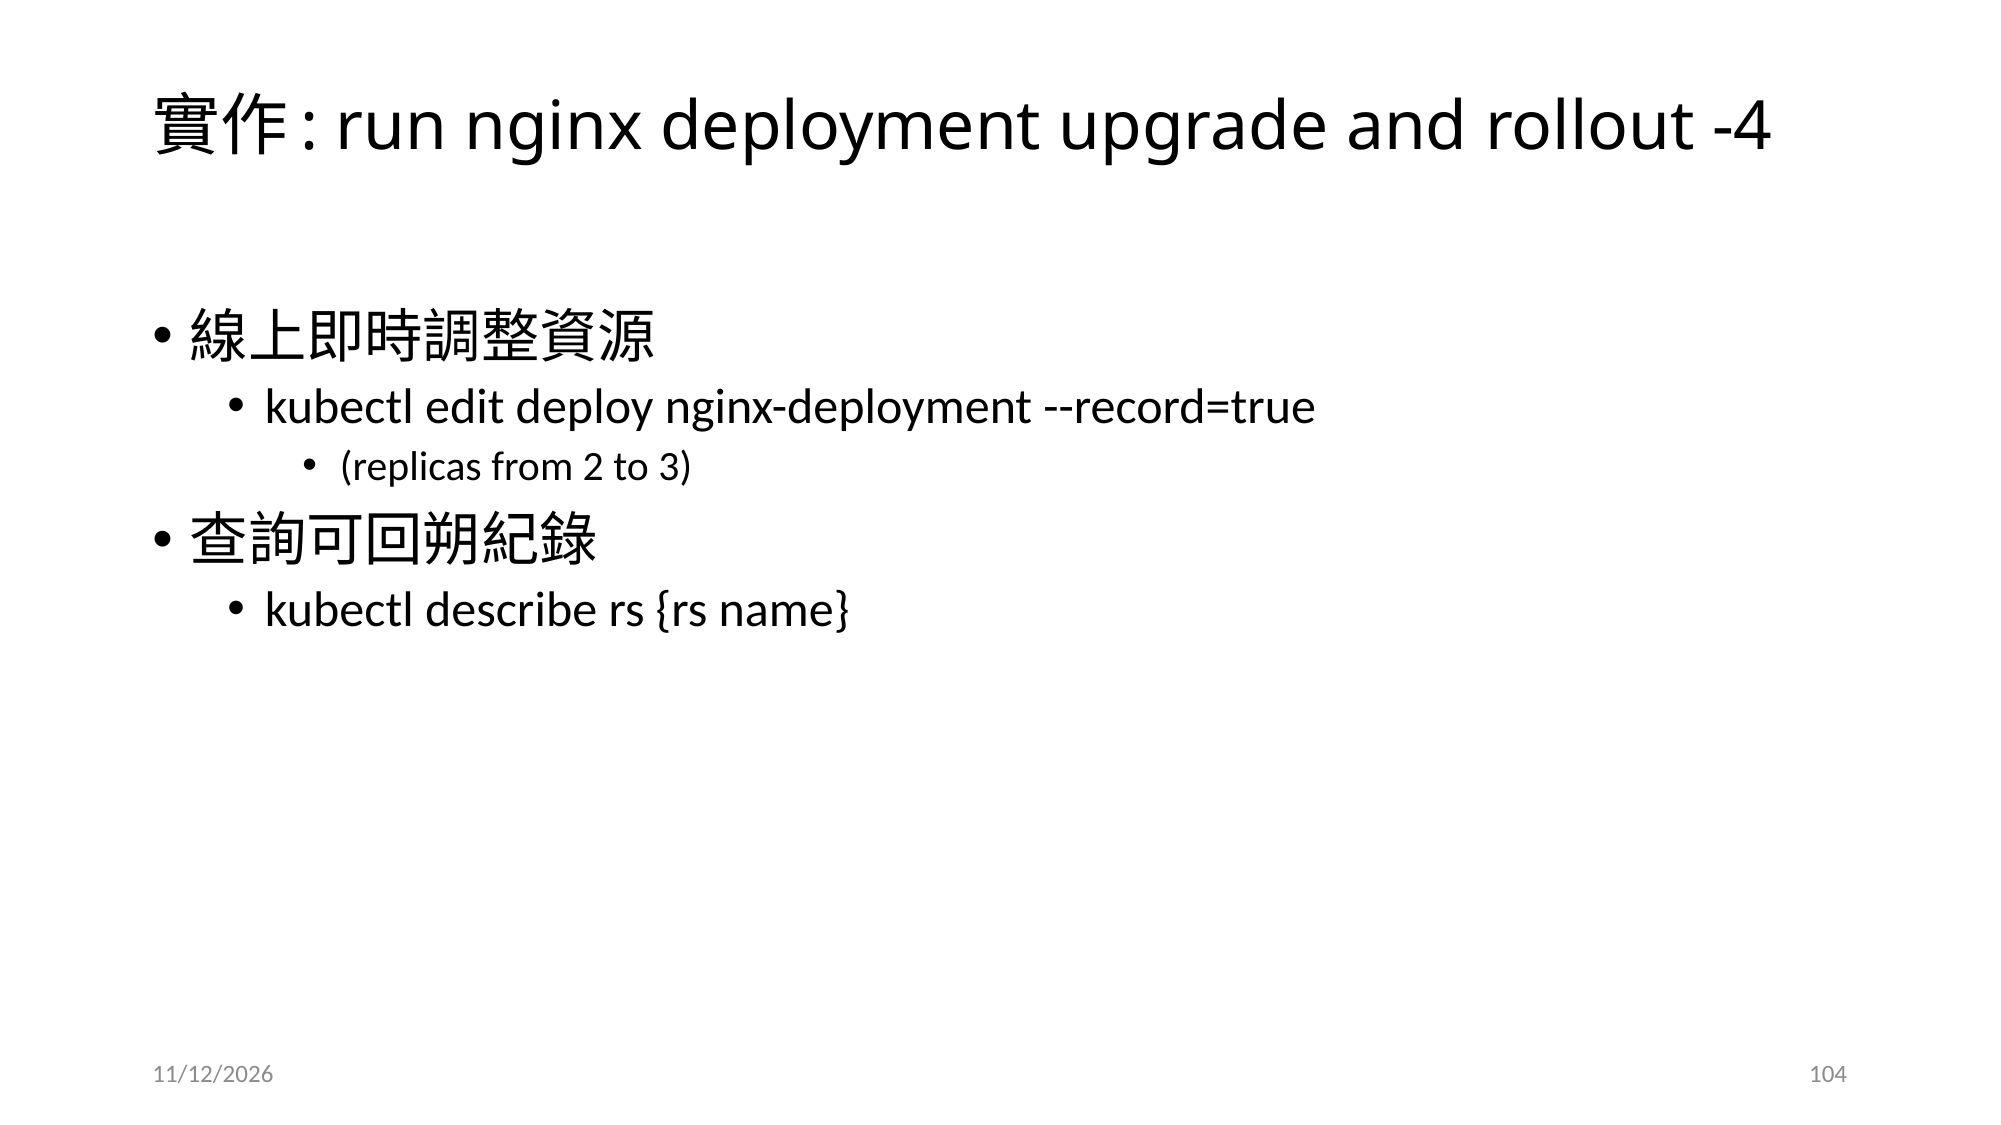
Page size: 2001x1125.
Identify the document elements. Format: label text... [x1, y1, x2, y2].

list 線上即時調整資源 kubectl edit deploy nginx-deployment --record=true (replicas from 2 to 3) 查詢可回朔紀錄 kubectl describe rs {rs name} [137, 299, 1863, 1014]
title 實作: run nginx deployment upgrade and rollout -4 [137, 59, 1863, 278]
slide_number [137, 1042, 588, 1103]
slide_number 104 [1412, 1042, 1863, 1103]
